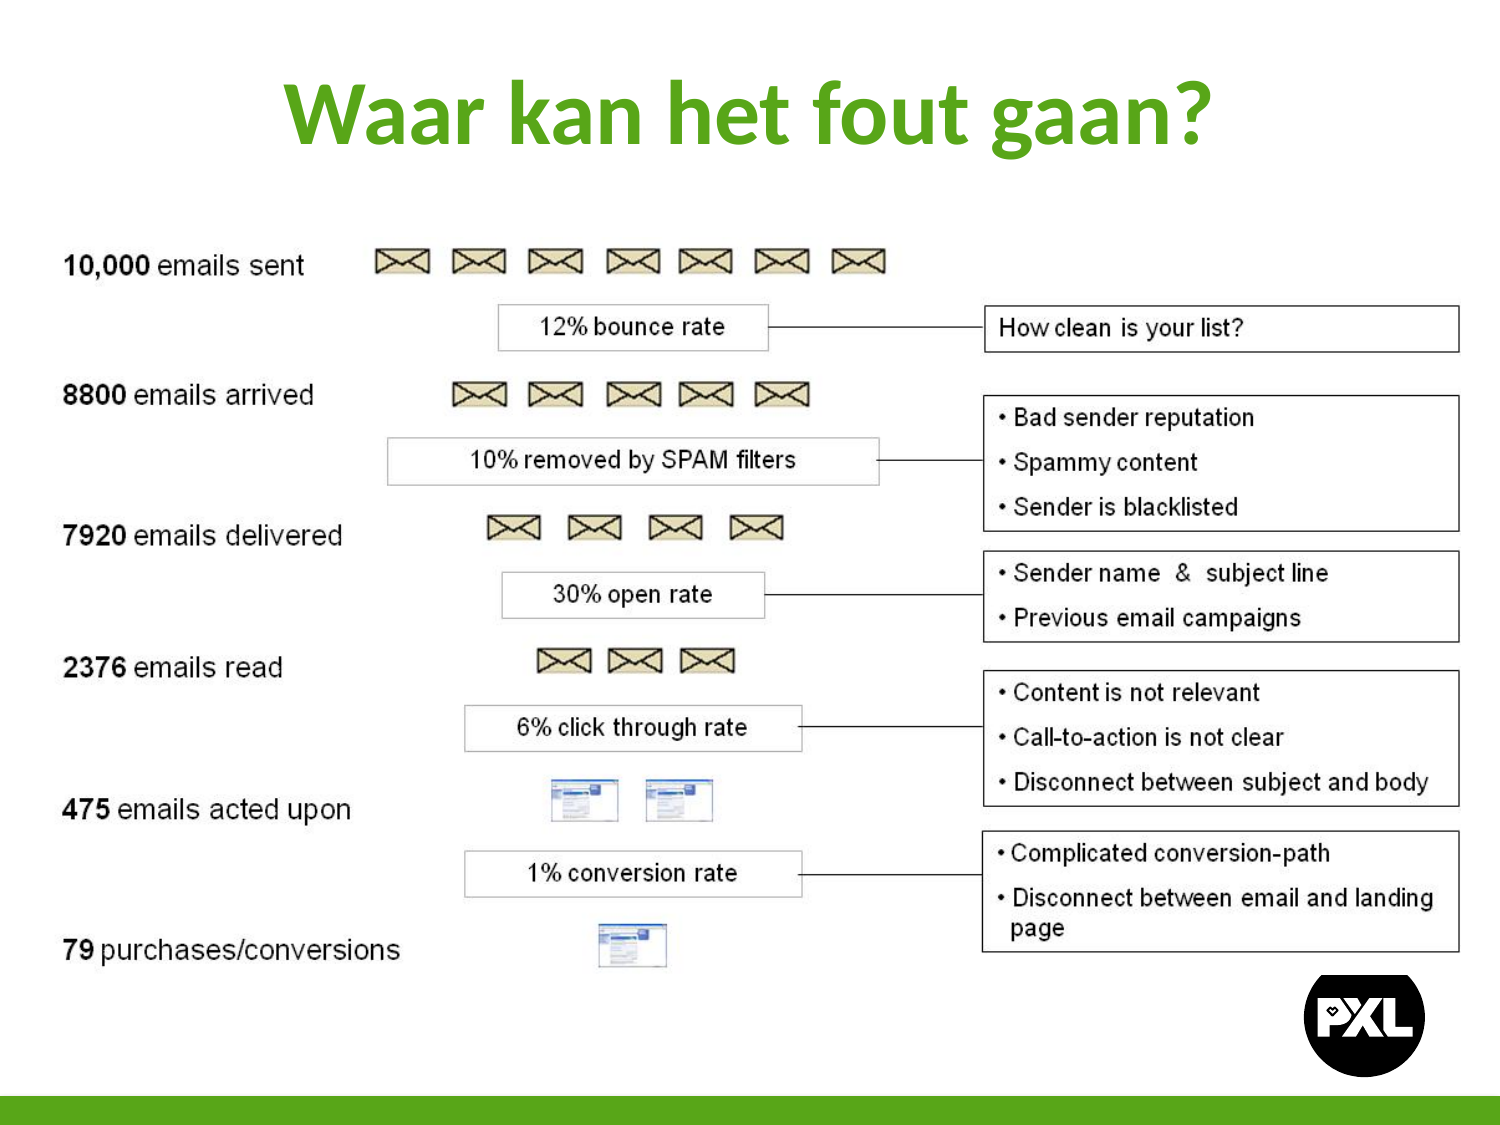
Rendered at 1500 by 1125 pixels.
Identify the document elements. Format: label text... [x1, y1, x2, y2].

picture [45, 237, 1461, 975]
text_box Waar kan het fout gaan? [74, 45, 1425, 233]
